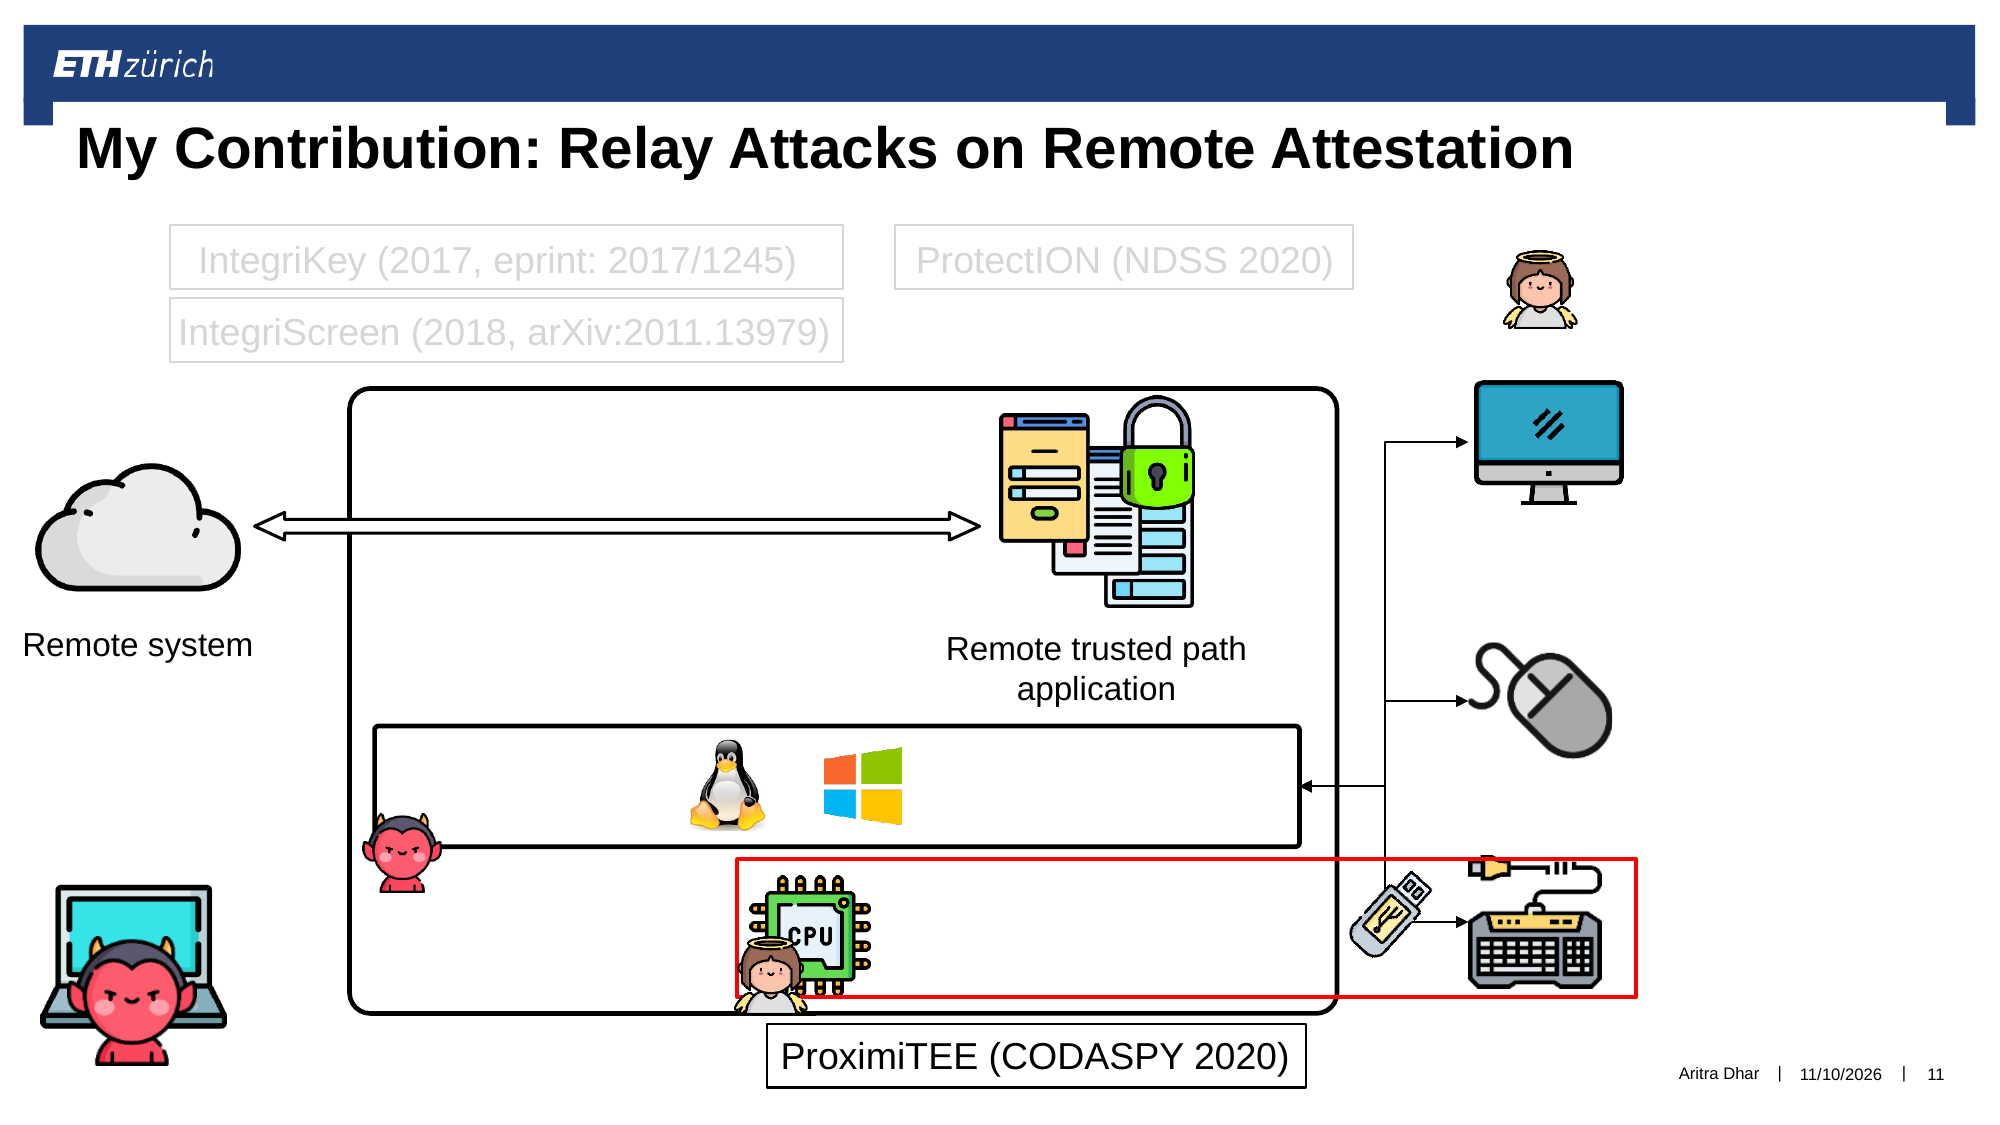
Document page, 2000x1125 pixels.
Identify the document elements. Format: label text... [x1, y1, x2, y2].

picture [1469, 641, 1613, 761]
text_box [252, 510, 982, 542]
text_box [999, 413, 1194, 608]
picture [824, 747, 902, 825]
picture [39, 862, 227, 1066]
title My Contribution: Relay Attacks on Remote Attestation [53, 101, 1946, 262]
picture [1468, 379, 1629, 505]
picture [730, 875, 871, 1016]
text_box Remote trusted path application [909, 619, 1284, 715]
picture [1500, 249, 1580, 330]
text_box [1299, 441, 1469, 700]
footer Aritra Dhar [999, 1034, 1760, 1111]
text_box [347, 386, 1340, 1016]
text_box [1299, 700, 1469, 787]
text_box Remote system [0, 615, 276, 671]
text_box [765, 1021, 1309, 1090]
slide_number 11 [1906, 1034, 1966, 1112]
picture [362, 813, 442, 893]
text_box [735, 857, 1638, 999]
text_box [86, 198, 1402, 374]
picture [1332, 867, 1445, 979]
text_box ProximiTEE (CODASPY 2020) [765, 1024, 1305, 1085]
text_box [372, 723, 1294, 849]
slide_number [1790, 1034, 1892, 1112]
picture [1099, 395, 1214, 510]
picture [686, 738, 766, 832]
picture [34, 423, 241, 631]
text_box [1299, 794, 1469, 923]
picture [1468, 855, 1602, 989]
text_box IntegriScreen (2018, arXiv:2011.13979) [88, 374, 888, 406]
